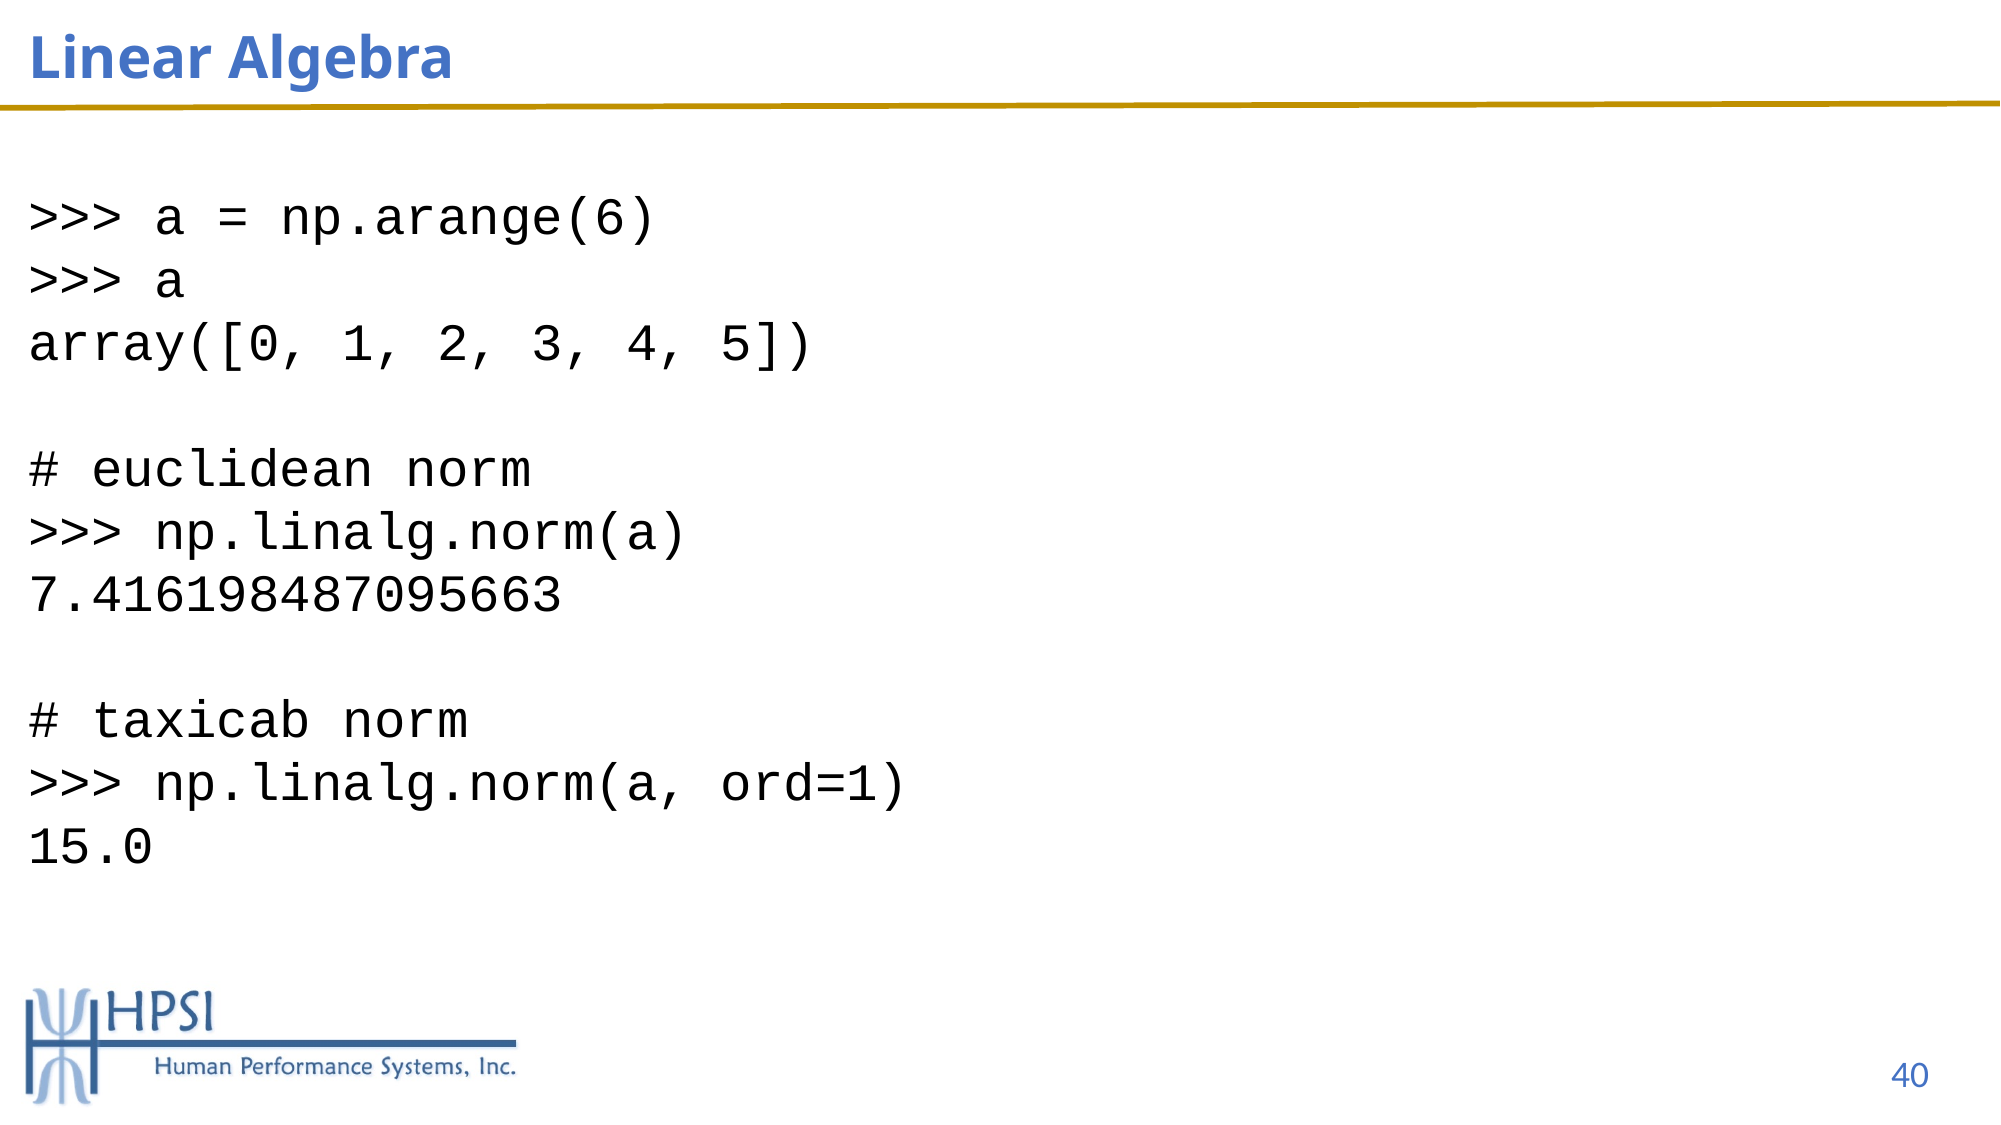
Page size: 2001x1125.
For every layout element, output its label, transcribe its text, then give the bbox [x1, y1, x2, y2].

slide_number 40 [1493, 1042, 1944, 1103]
list >>> a = np.arange(6) >>> a array([0, 1, 2, 3, 4, 5]) # euclidean norm >>> np.linalg.norm(a) 7.416198487095663 # taxicab norm >>> np.linalg.norm(a, ord=1) 15.0 [13, 175, 1739, 889]
title Linear Algebra [13, 0, 1739, 120]
picture [21, 981, 524, 1108]
